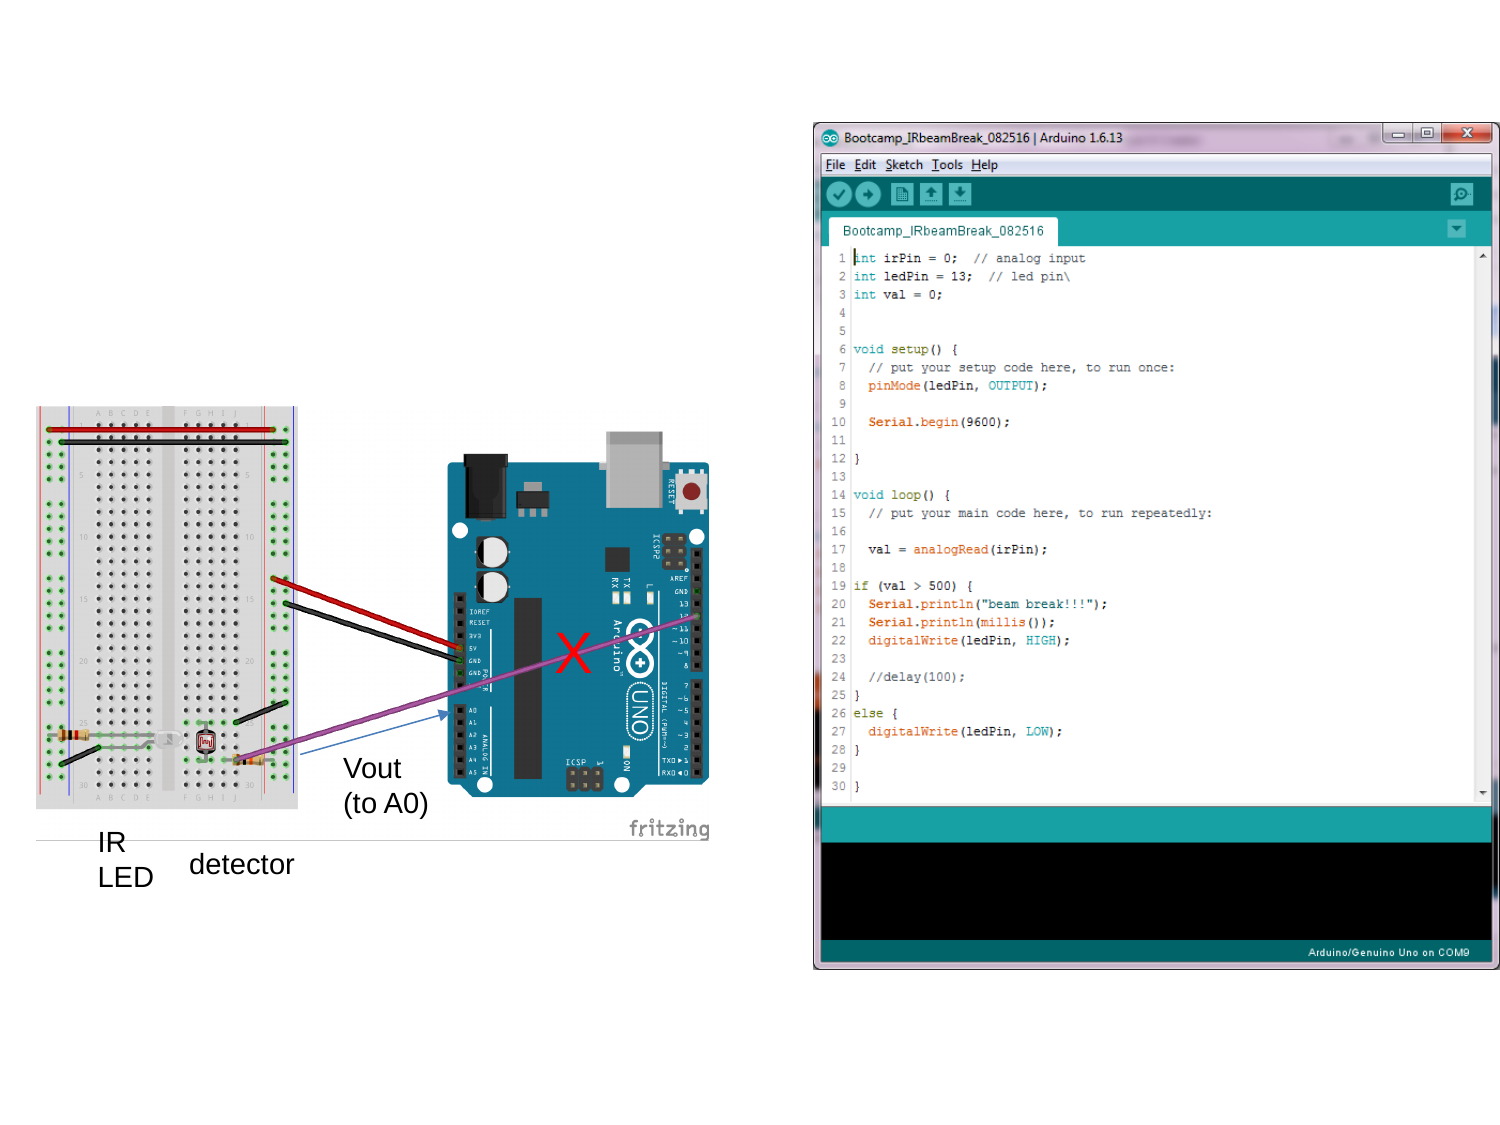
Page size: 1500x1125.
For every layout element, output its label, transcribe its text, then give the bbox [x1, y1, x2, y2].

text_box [299, 711, 452, 755]
picture [813, 122, 1500, 971]
picture [35, 406, 709, 841]
text_box detector [174, 849, 318, 888]
text_box IR LED [82, 849, 175, 901]
